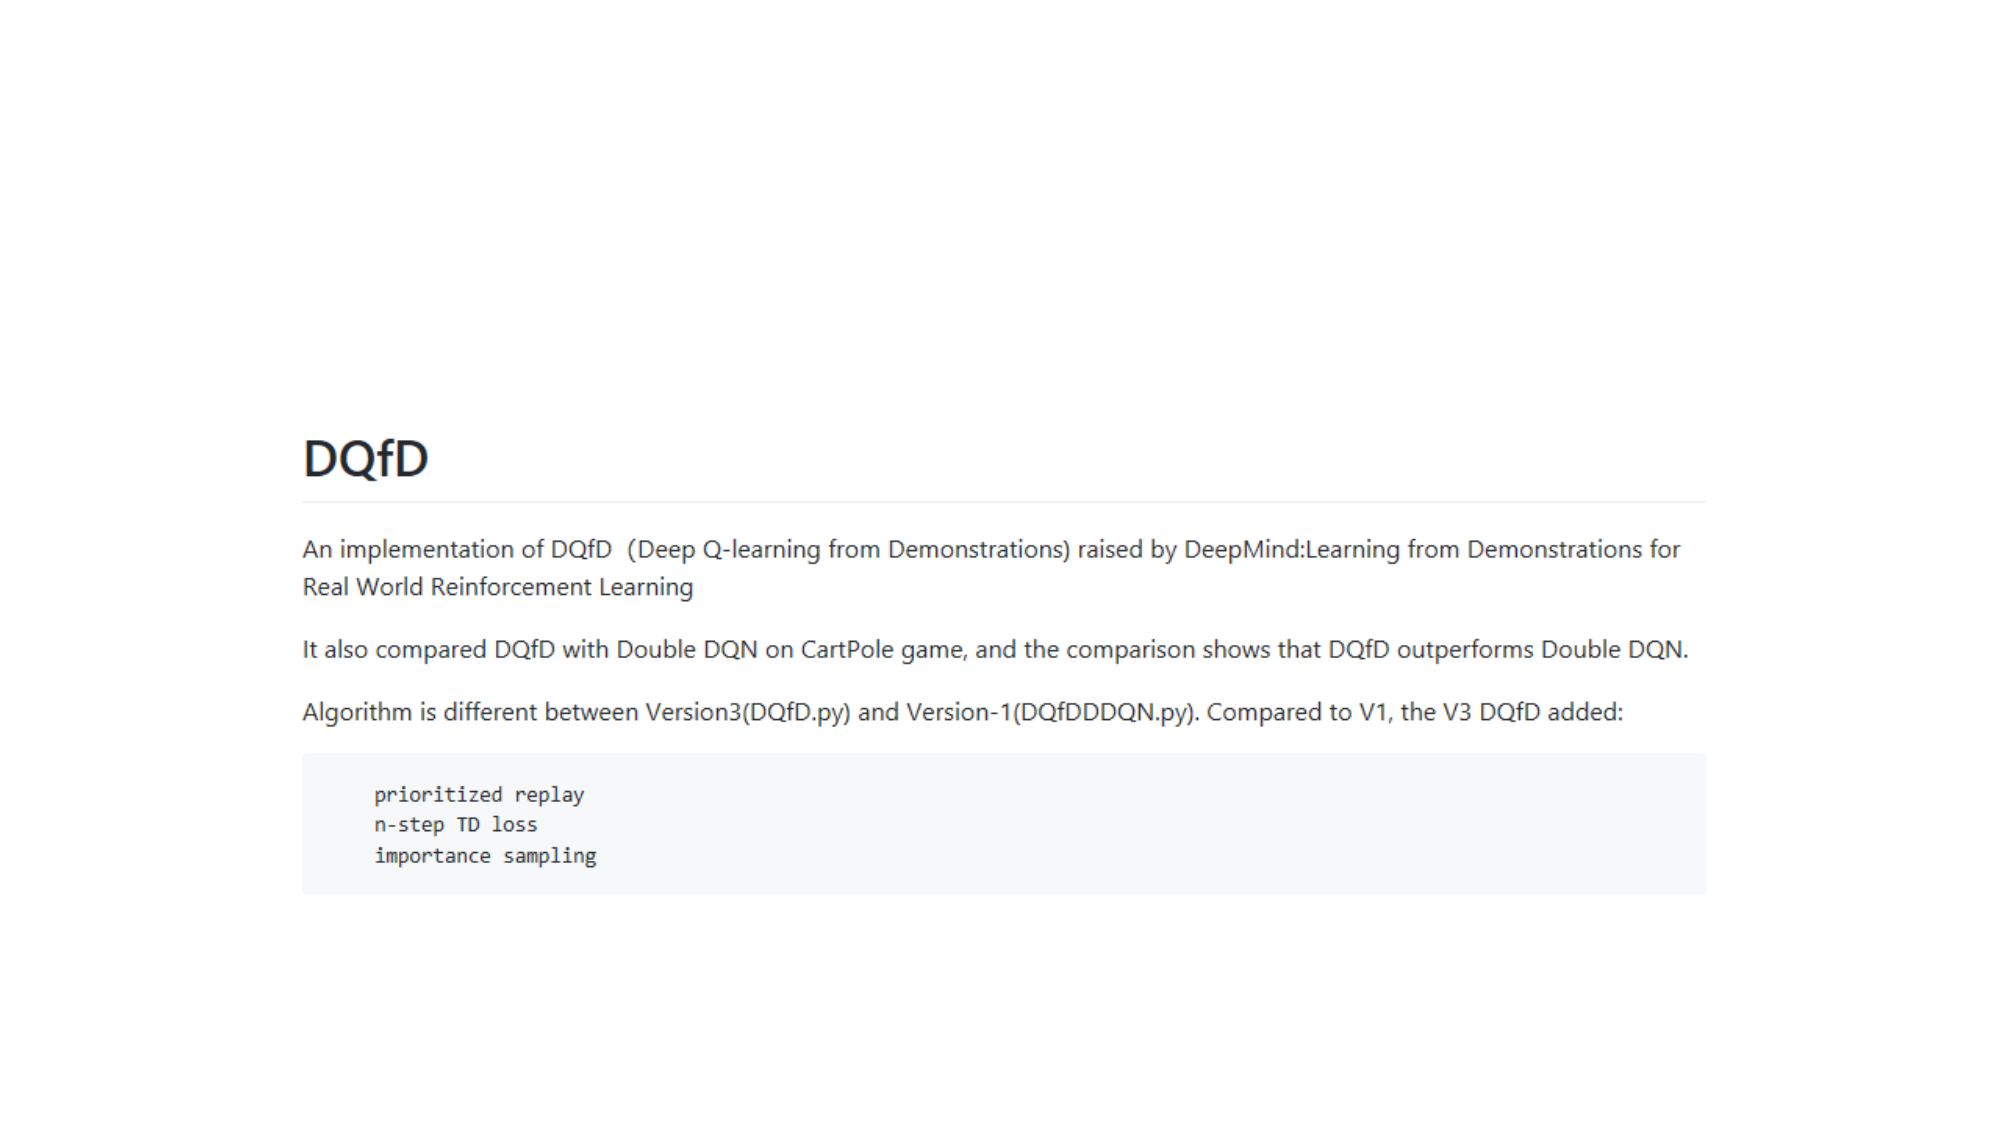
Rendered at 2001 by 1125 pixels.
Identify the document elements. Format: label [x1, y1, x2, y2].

list [287, 414, 1713, 899]
